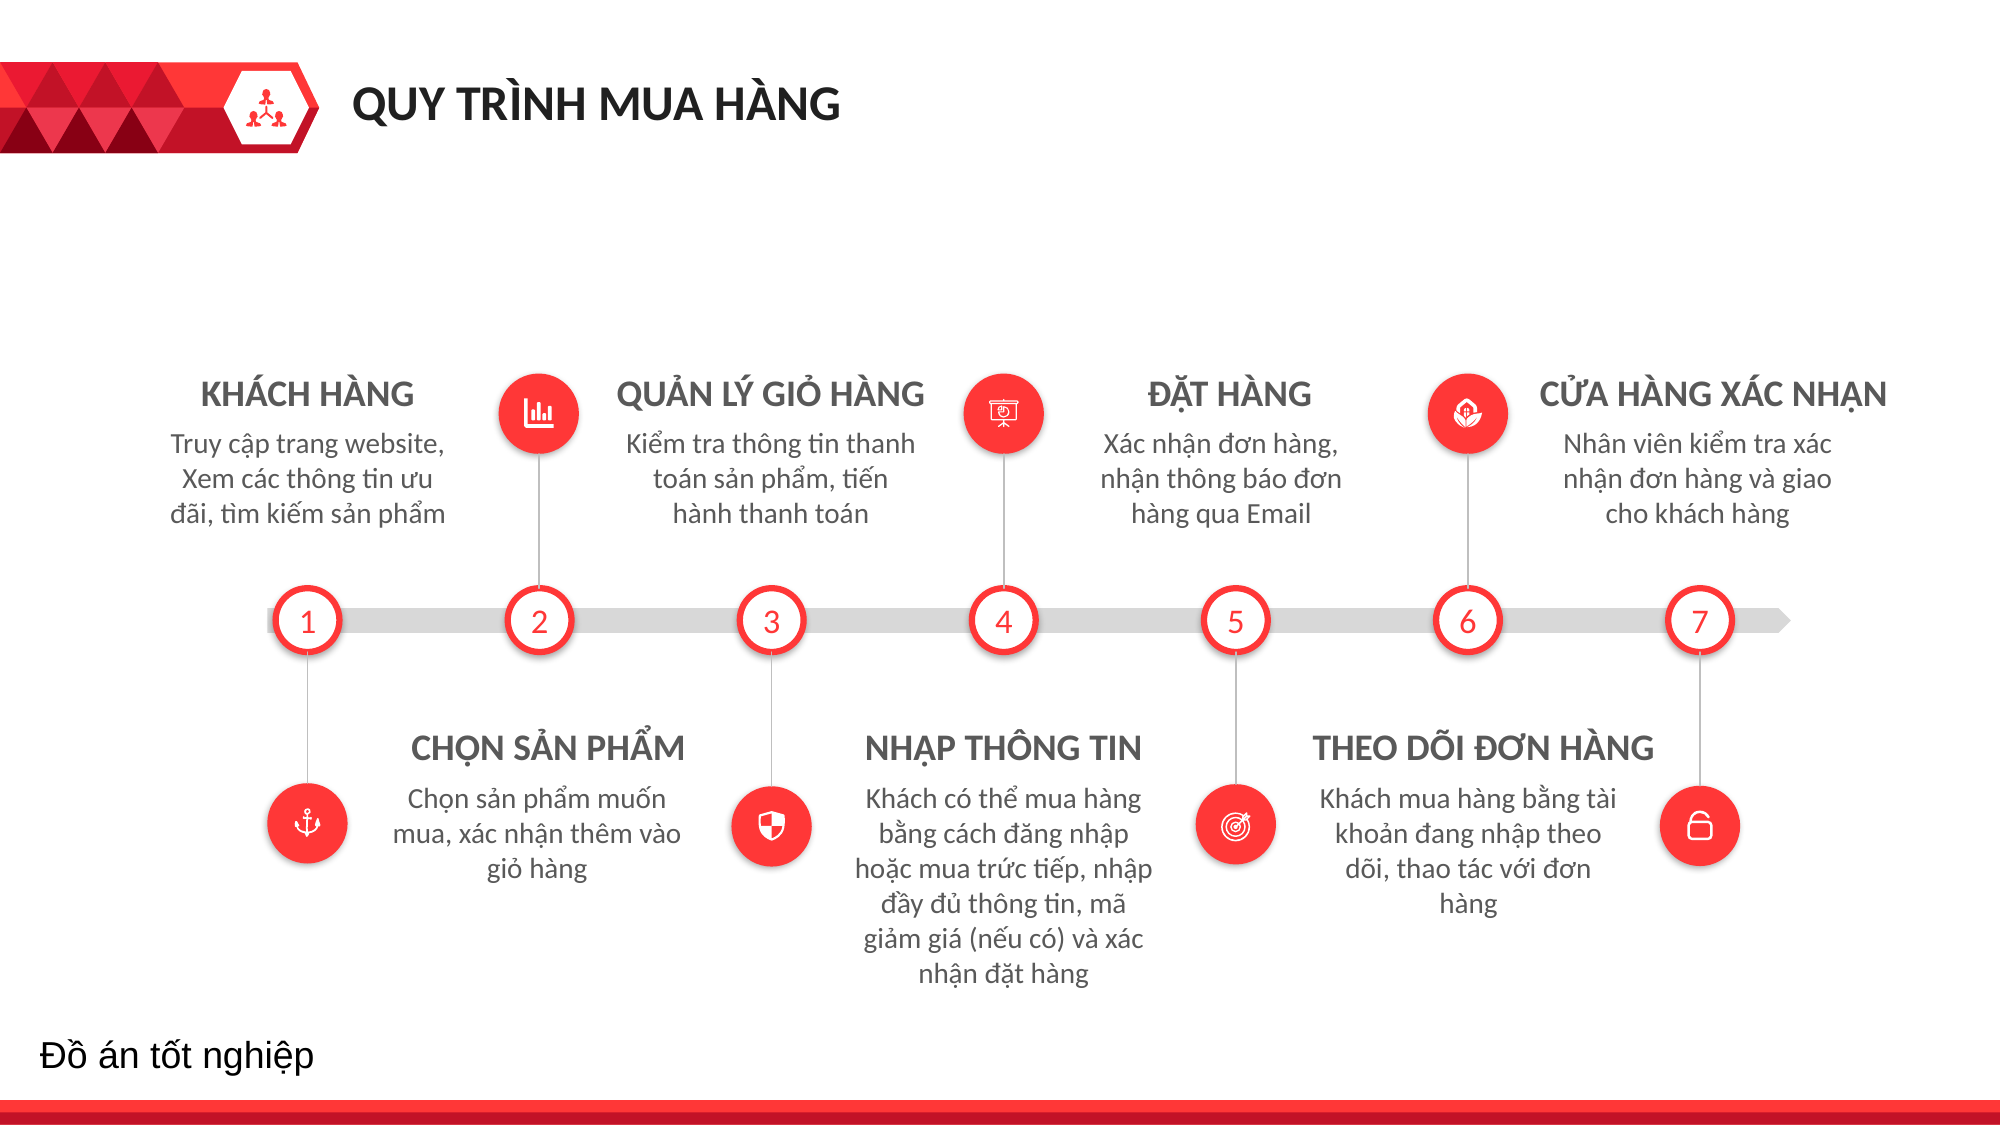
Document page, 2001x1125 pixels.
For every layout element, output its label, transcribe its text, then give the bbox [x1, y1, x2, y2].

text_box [1513, 361, 1915, 538]
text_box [267, 373, 1792, 867]
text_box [586, 361, 956, 538]
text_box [1284, 715, 1684, 927]
text_box QUY TRÌNH MUA HÀNG [337, 63, 1036, 138]
text_box Đồ án tốt nghiệp [24, 1023, 450, 1084]
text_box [353, 715, 745, 892]
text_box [1037, 361, 1423, 538]
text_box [123, 361, 493, 538]
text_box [819, 715, 1188, 997]
